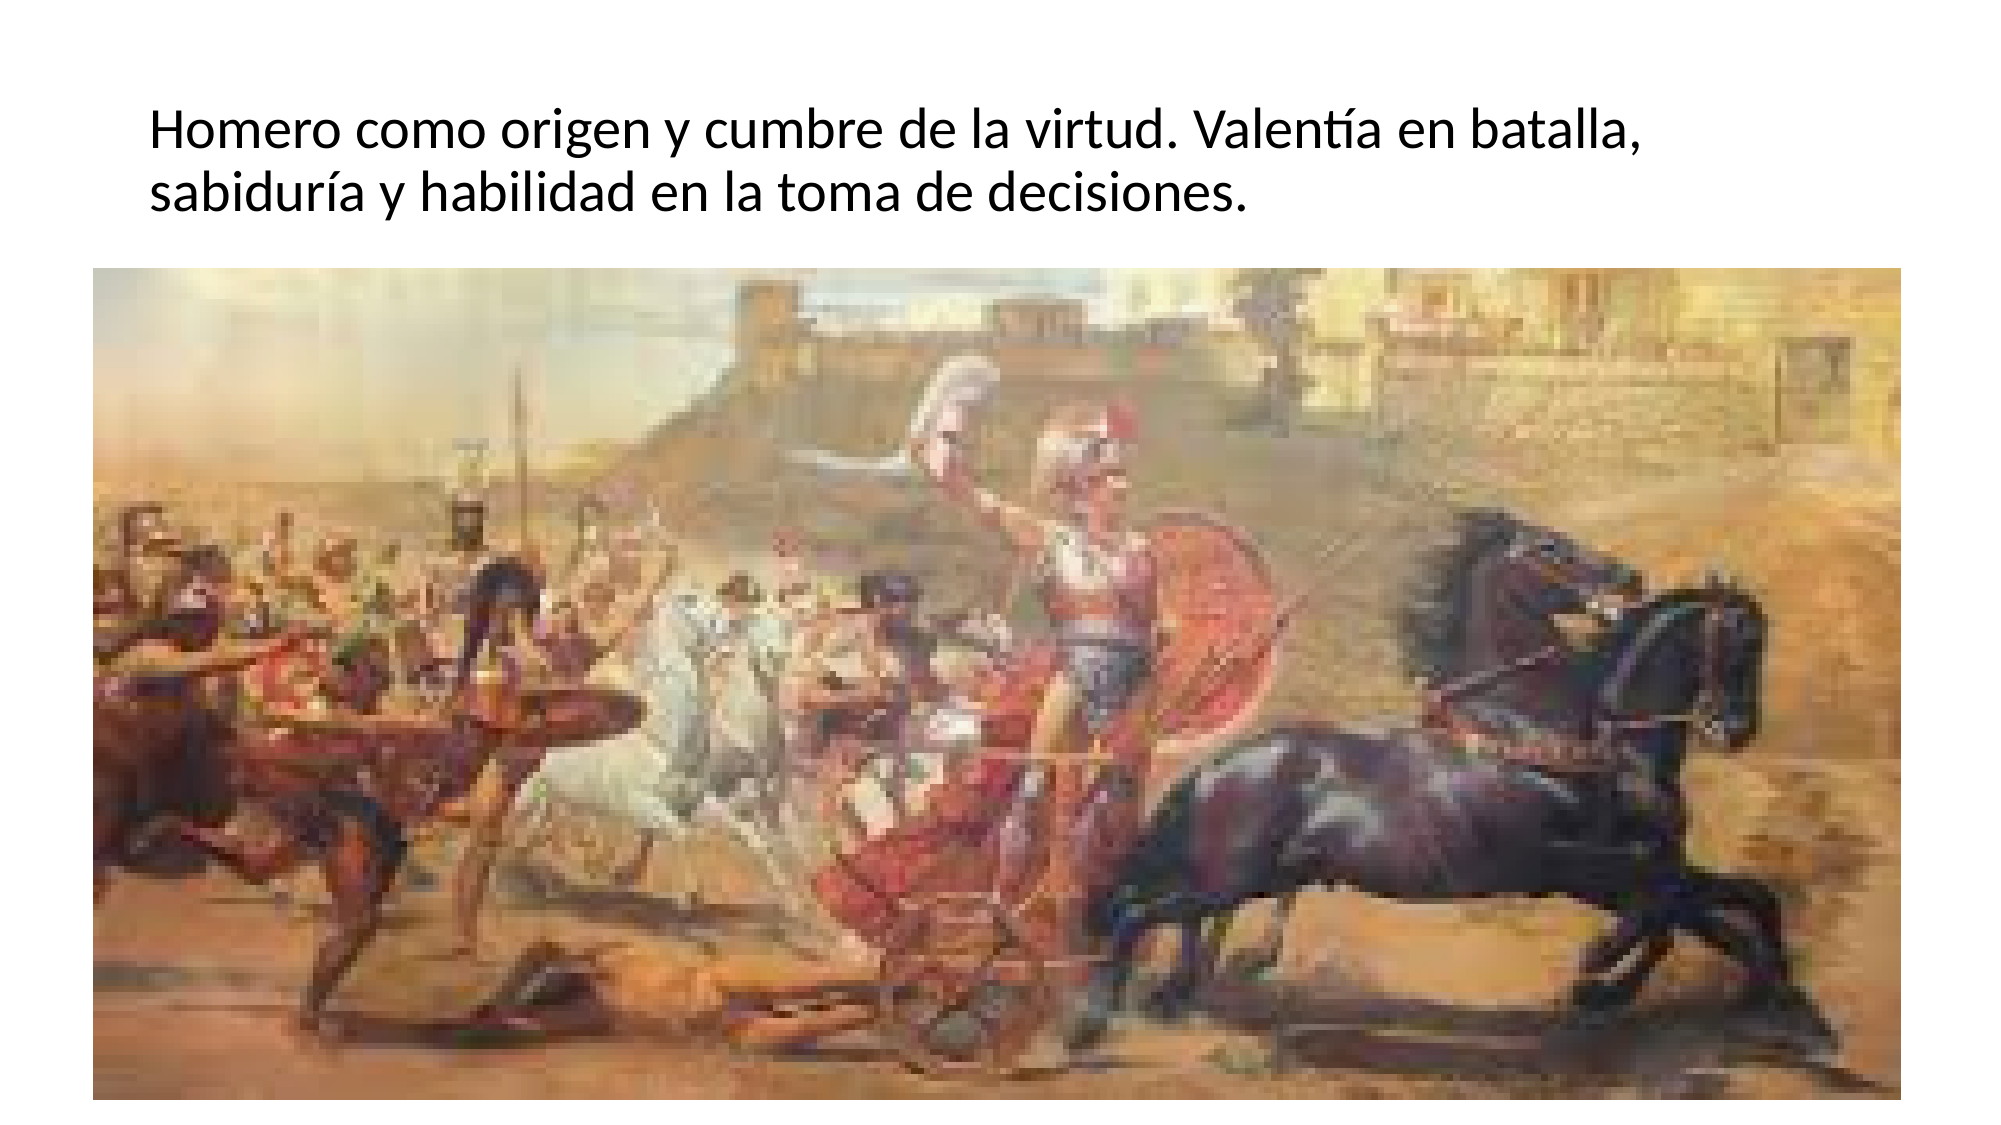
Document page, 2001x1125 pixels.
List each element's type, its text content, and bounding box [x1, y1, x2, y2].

picture [93, 268, 1901, 1100]
list Homero como origen y cumbre de la virtud. Valentía en batalla, sabiduría y habilidad en la toma de decisiones. [134, 0, 1860, 268]
